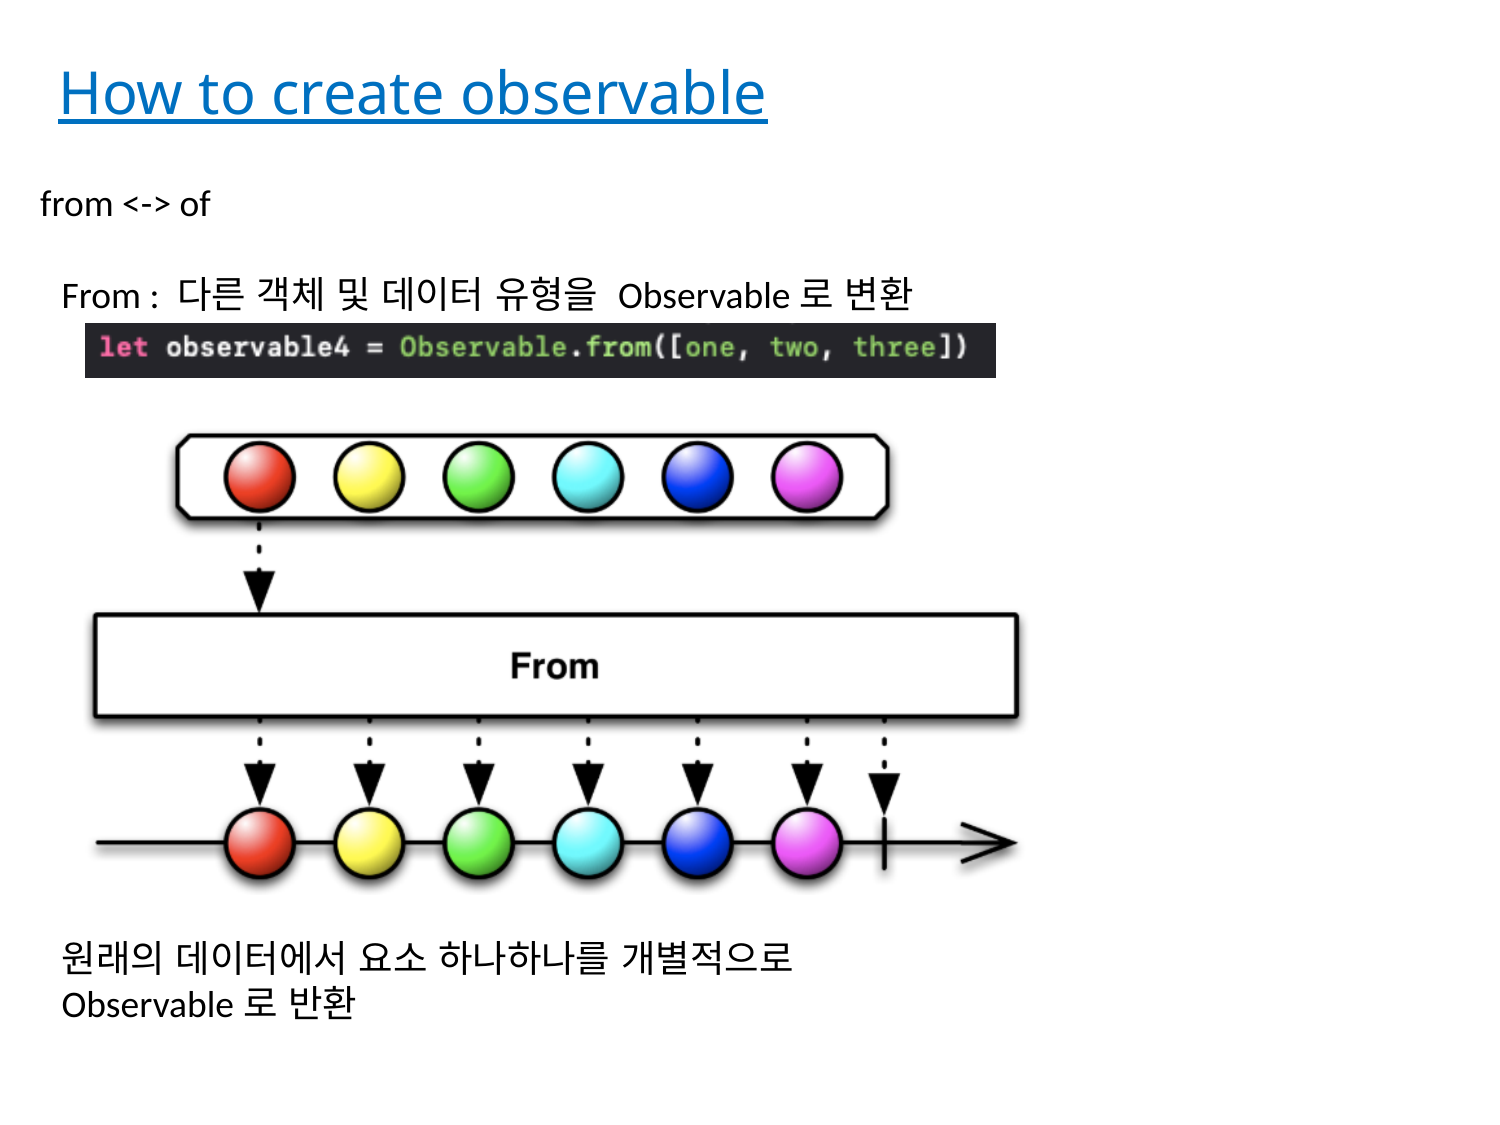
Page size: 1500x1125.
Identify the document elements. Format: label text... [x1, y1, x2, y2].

text_box From : 다른 객체 및 데이터 유형을 Observable로 변환 [46, 263, 957, 323]
text_box How to create observable [46, 37, 1408, 134]
picture [59, 409, 1062, 895]
text_box 원래의 데이터에서 요소 하나하나를 개별적으로 Observable로 반환 [46, 927, 957, 1032]
picture [85, 323, 996, 378]
text_box from <-> of [25, 171, 477, 231]
